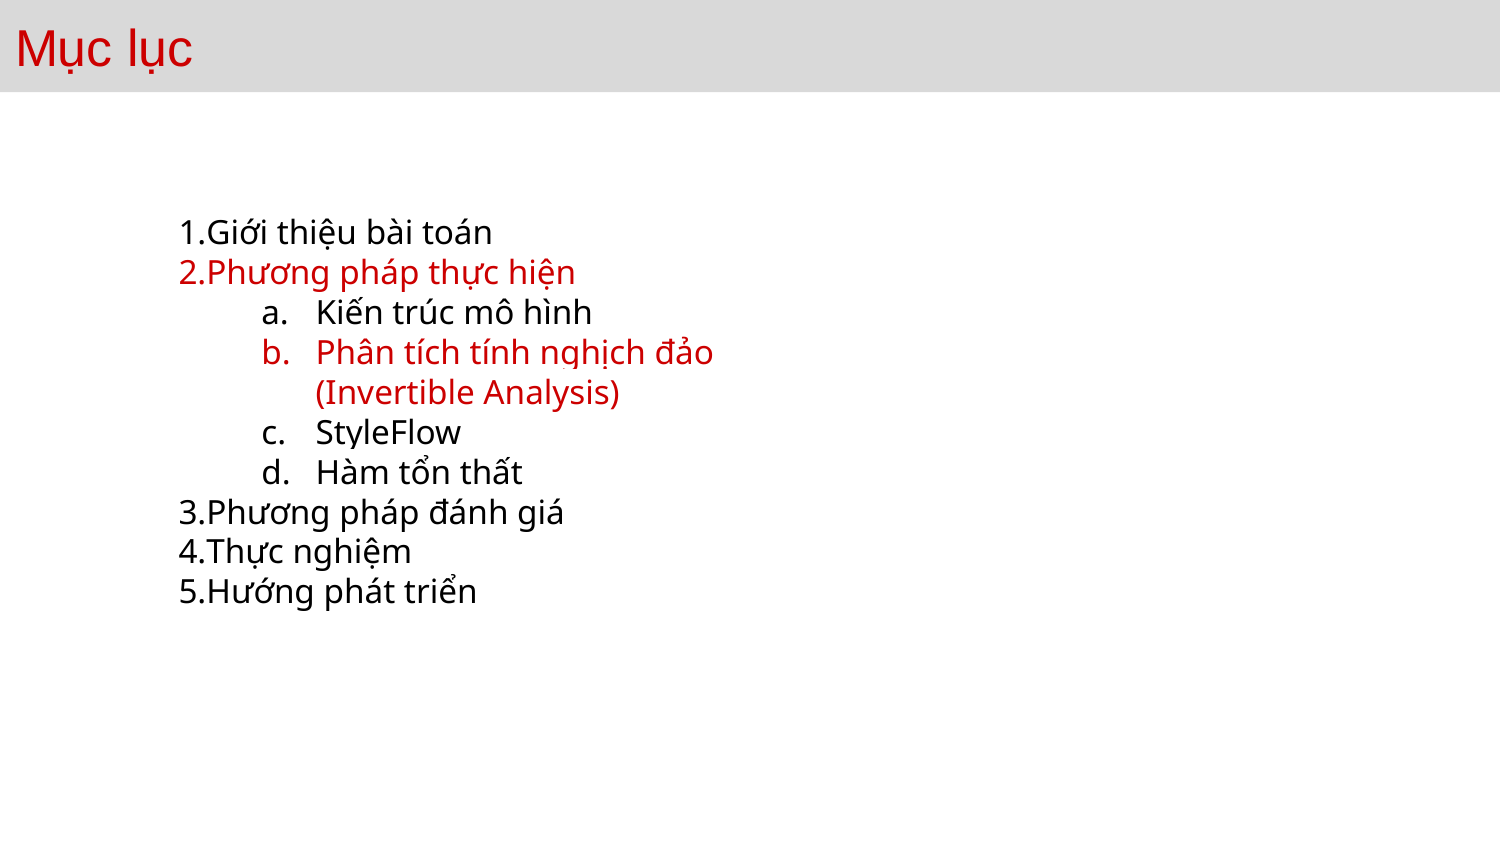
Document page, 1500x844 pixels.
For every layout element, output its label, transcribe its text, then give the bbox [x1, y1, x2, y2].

text_box Giới thiệu bài toán Phương pháp thực hiện Kiến trúc mô hình Phân tích tính nghịch đảo (Invertible Analysis) StyleFlow Hàm tổn thất Phương pháp đánh giá Thực nghiệm Hướng phát triển [150, 196, 776, 648]
title Mục lục [0, 0, 1500, 93]
